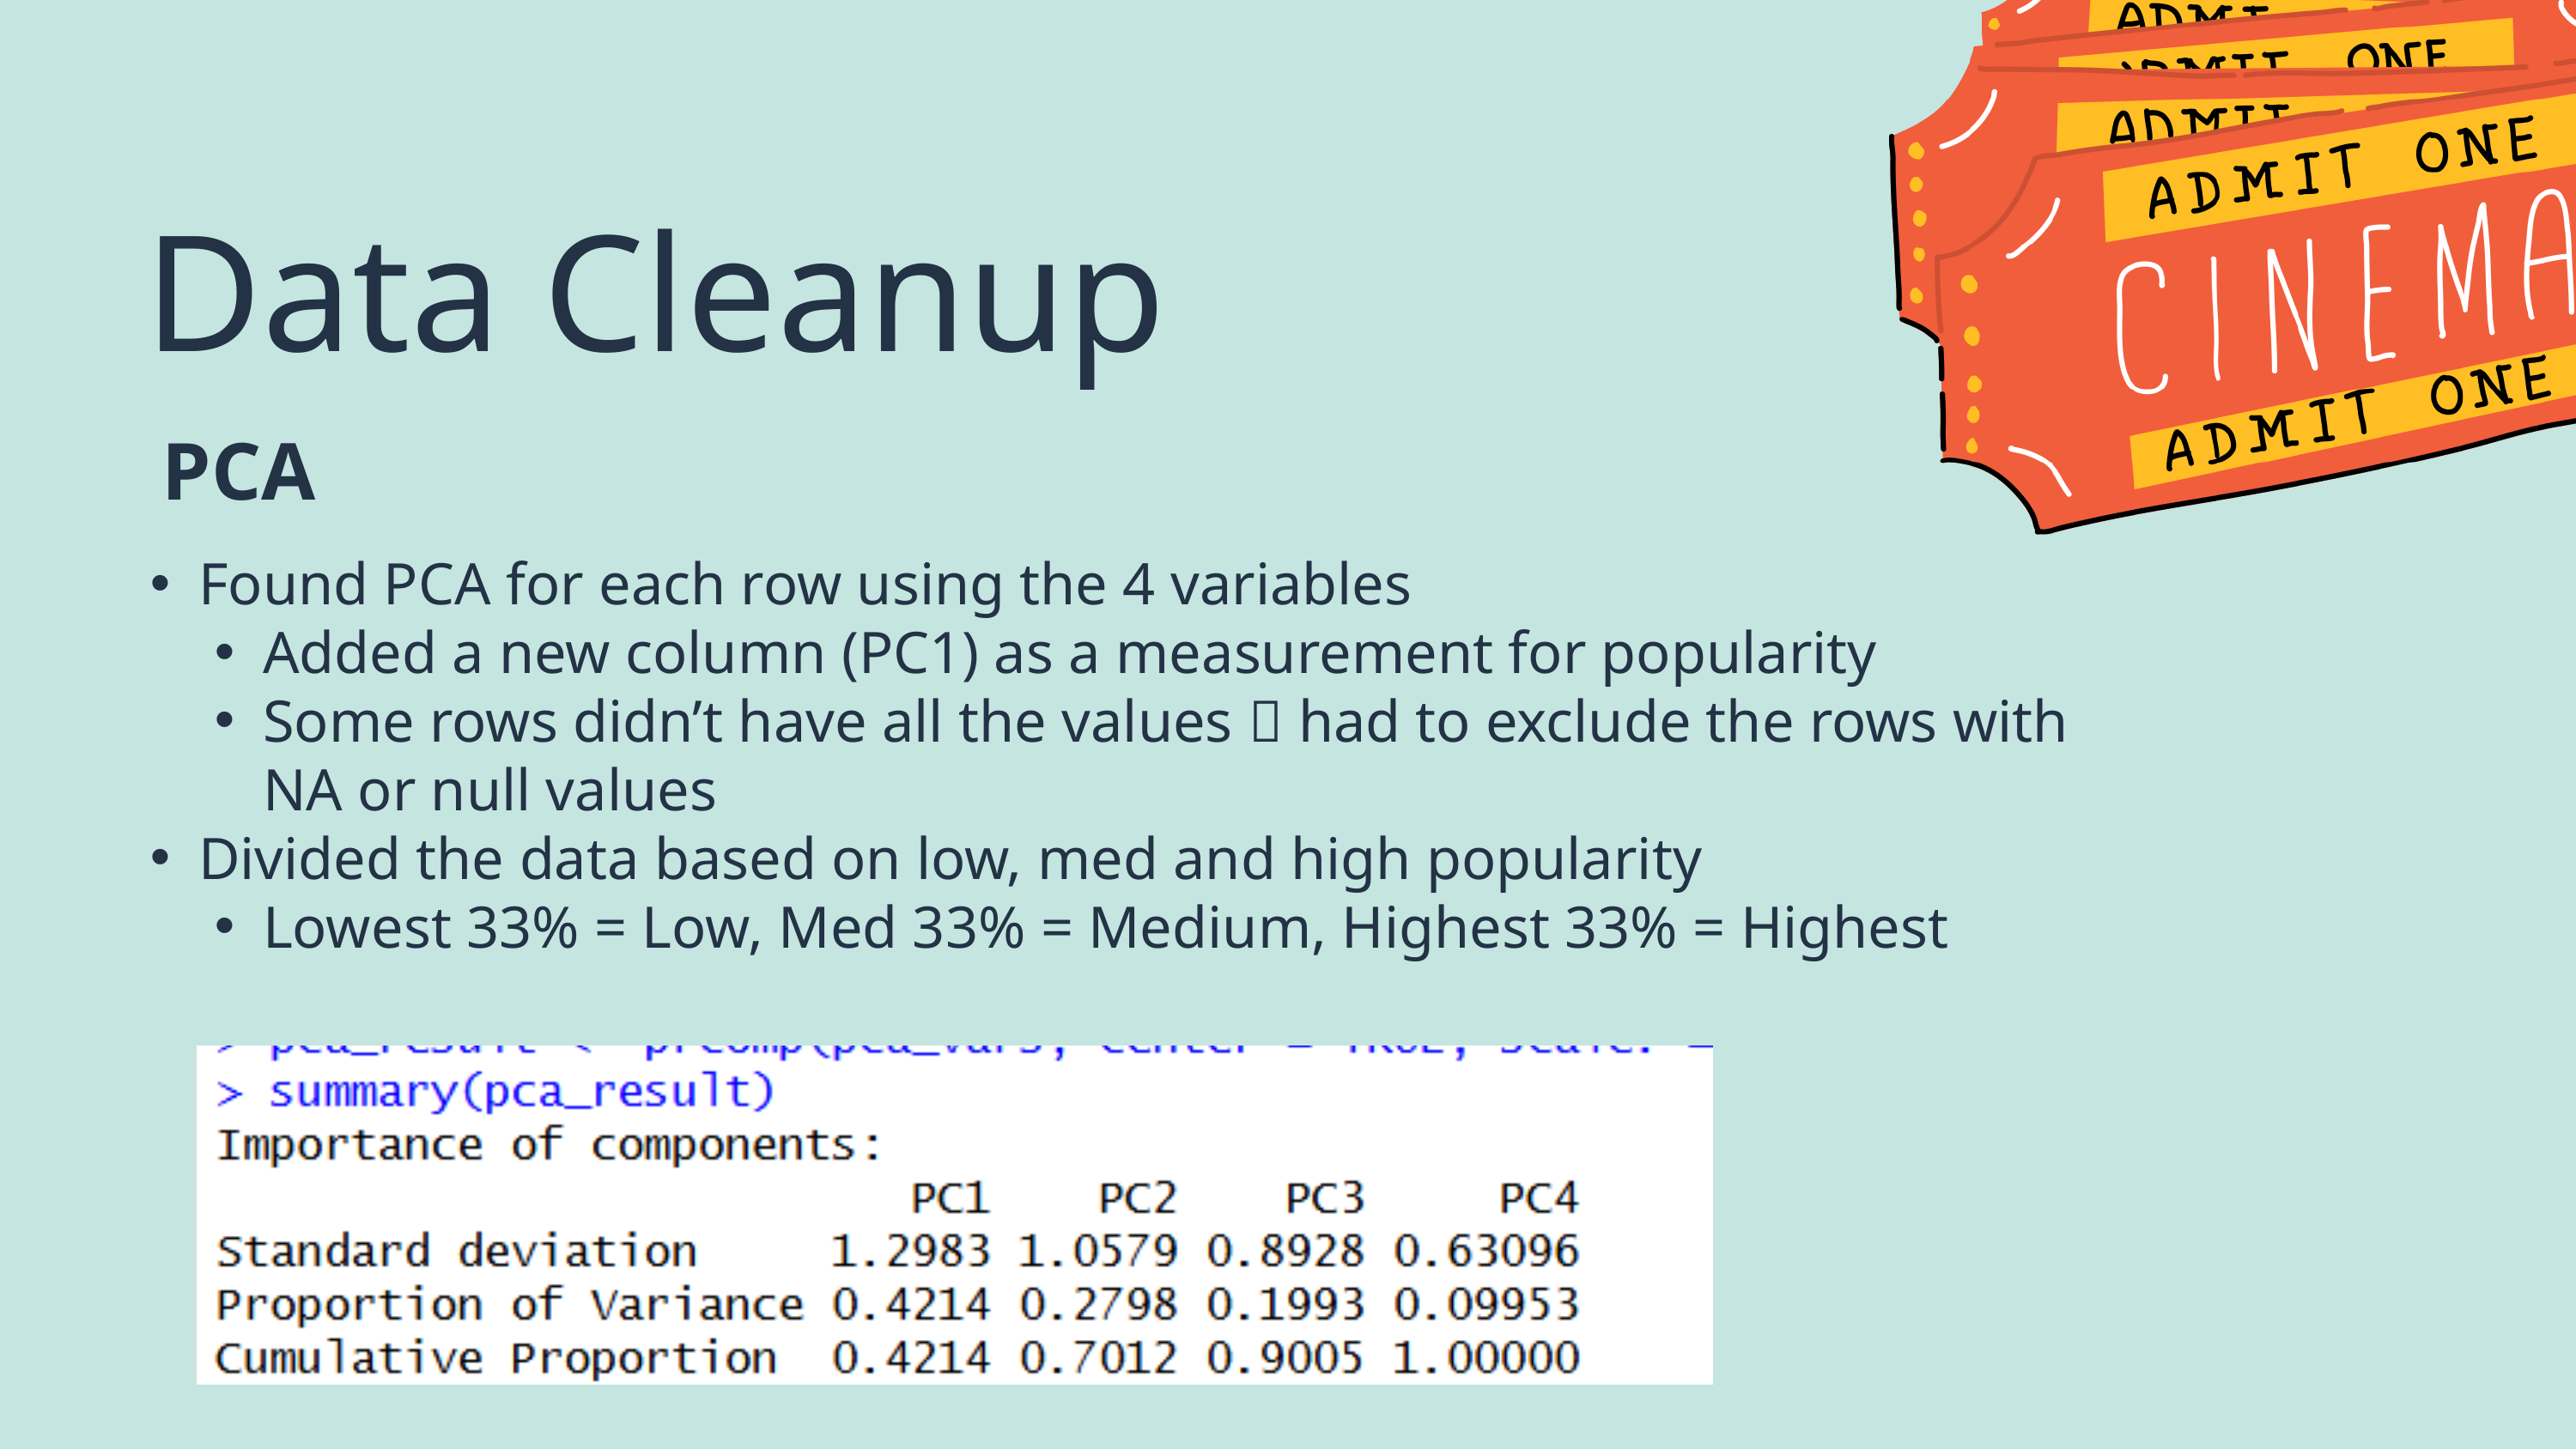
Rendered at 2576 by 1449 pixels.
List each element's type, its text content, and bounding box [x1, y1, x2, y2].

picture [194, 1046, 1713, 1385]
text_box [21, 461, 457, 540]
text_box Found PCA for each row using the 4 variables Added a new column (PC1) as a measurement for popularity Some rows didn’t have all the values  had to exclude the rows with NA or null values Divided the data based on low, med and high popularity Lowest 33% = Low, Med 33% = Medium, Highest 33% = Highest [149, 547, 2115, 1028]
text_box Data Cleanup [144, 191, 1714, 385]
text_box [1888, 0, 2576, 535]
